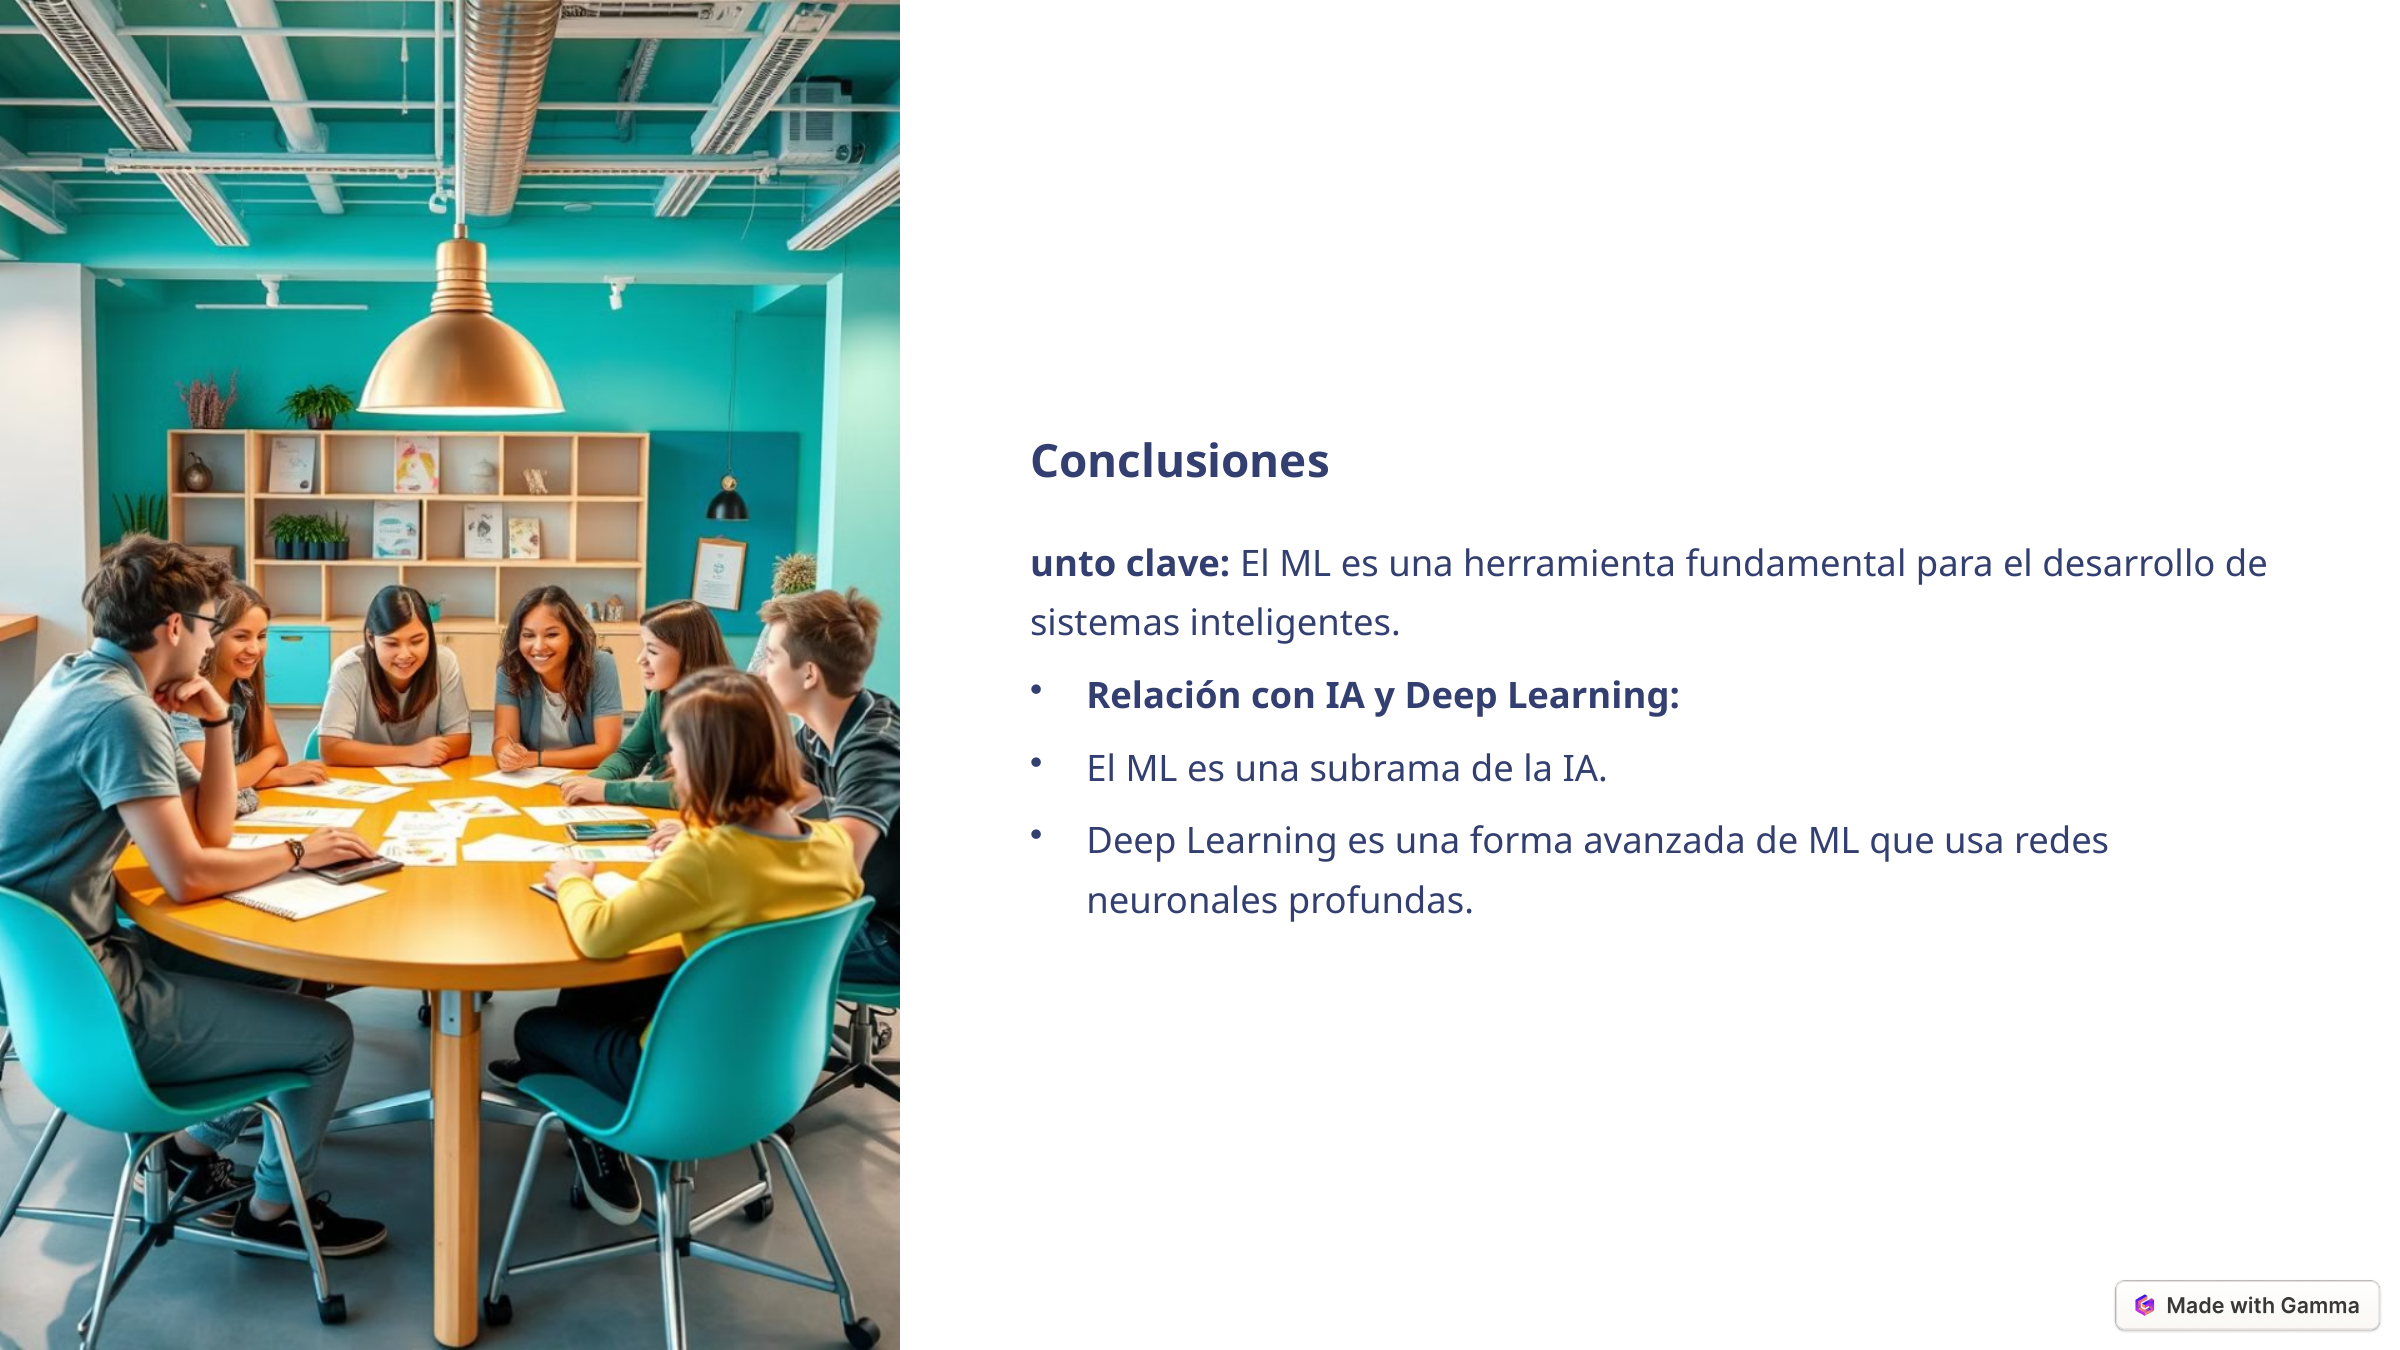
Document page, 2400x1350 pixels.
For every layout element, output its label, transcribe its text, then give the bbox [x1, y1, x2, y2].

picture [2106, 1271, 2389, 1339]
text_box El ML es una subrama de la IA. [1030, 729, 2270, 789]
text_box Conclusiones [1030, 429, 1496, 488]
text_box unto clave: El ML es una herramienta fundamental para el desarrollo de sistemas inteligentes. [1030, 524, 2270, 644]
picture [0, 0, 900, 1350]
text_box Deep Learning es una forma avanzada de ML que usa redes neuronales profundas. [1030, 801, 2270, 921]
text_box Relación con IA y Deep Learning: [1030, 656, 2270, 717]
